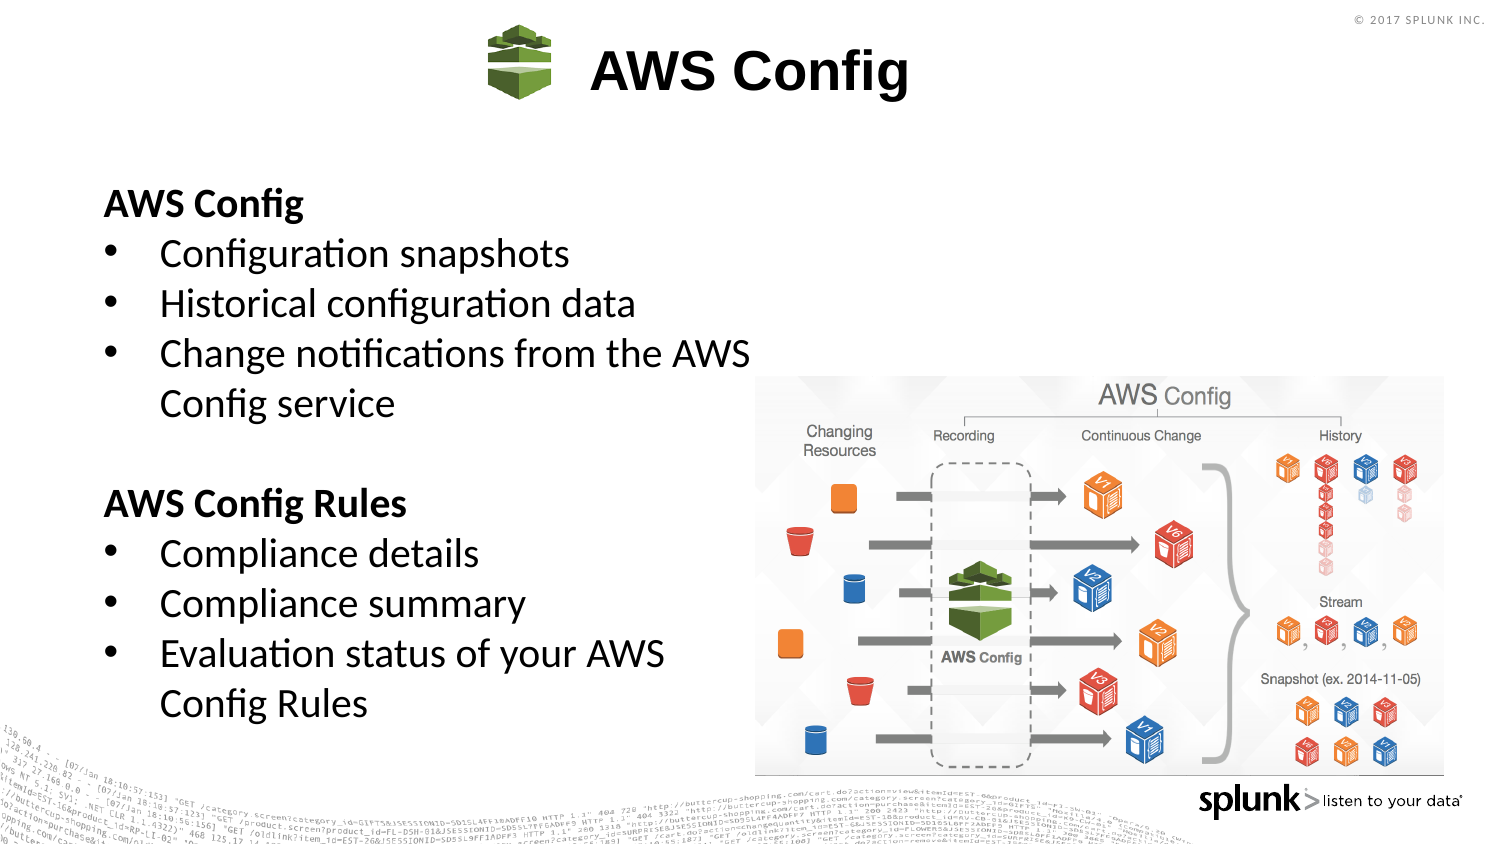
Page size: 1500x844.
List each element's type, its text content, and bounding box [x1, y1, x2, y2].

picture [0, 131, 1500, 844]
title AWS Config [0, 2, 1500, 131]
text_box AWS Config Configuration snapshots Historical configuration data Change notifications from the AWS Config service AWS Config Rules Compliance details Compliance summary Evaluation status of your AWS Config Rules [103, 175, 756, 726]
picture [0, 0, 1500, 129]
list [755, 376, 1444, 777]
